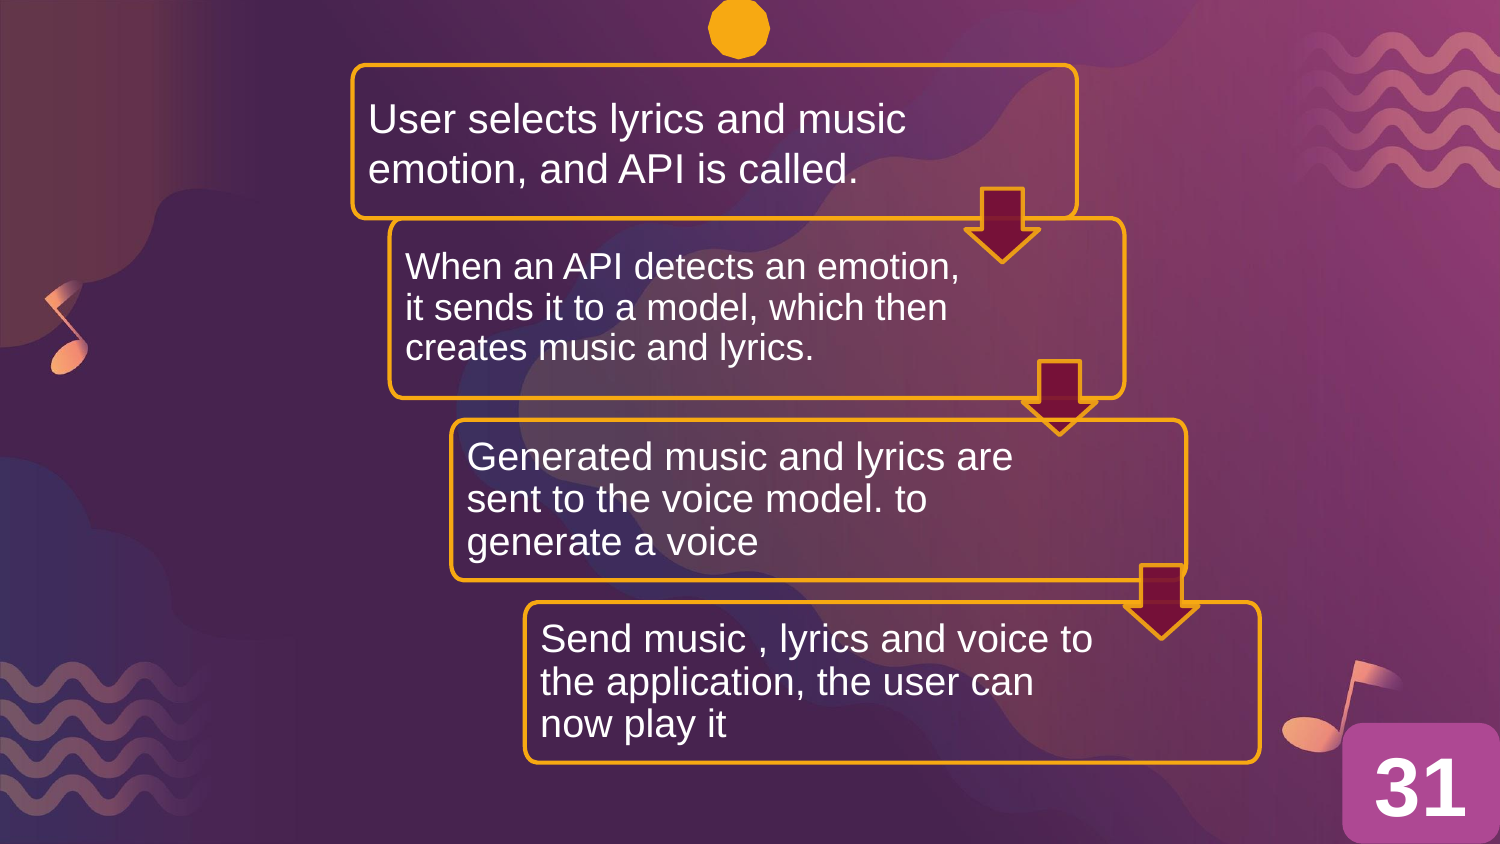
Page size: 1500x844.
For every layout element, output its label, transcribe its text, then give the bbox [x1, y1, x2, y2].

text_box Send music , lyrics and voice to the application, the user can now play it [522, 600, 1262, 765]
text_box Generated music and lyrics are sent to the voice model. to generate a voice [449, 417, 1189, 583]
text_box [1024, 406, 1096, 417]
picture [0, 0, 1500, 844]
text_box 31 [1340, 720, 1500, 844]
text_box [1122, 563, 1201, 641]
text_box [352, 64, 1125, 399]
picture [1491, 835, 1500, 844]
